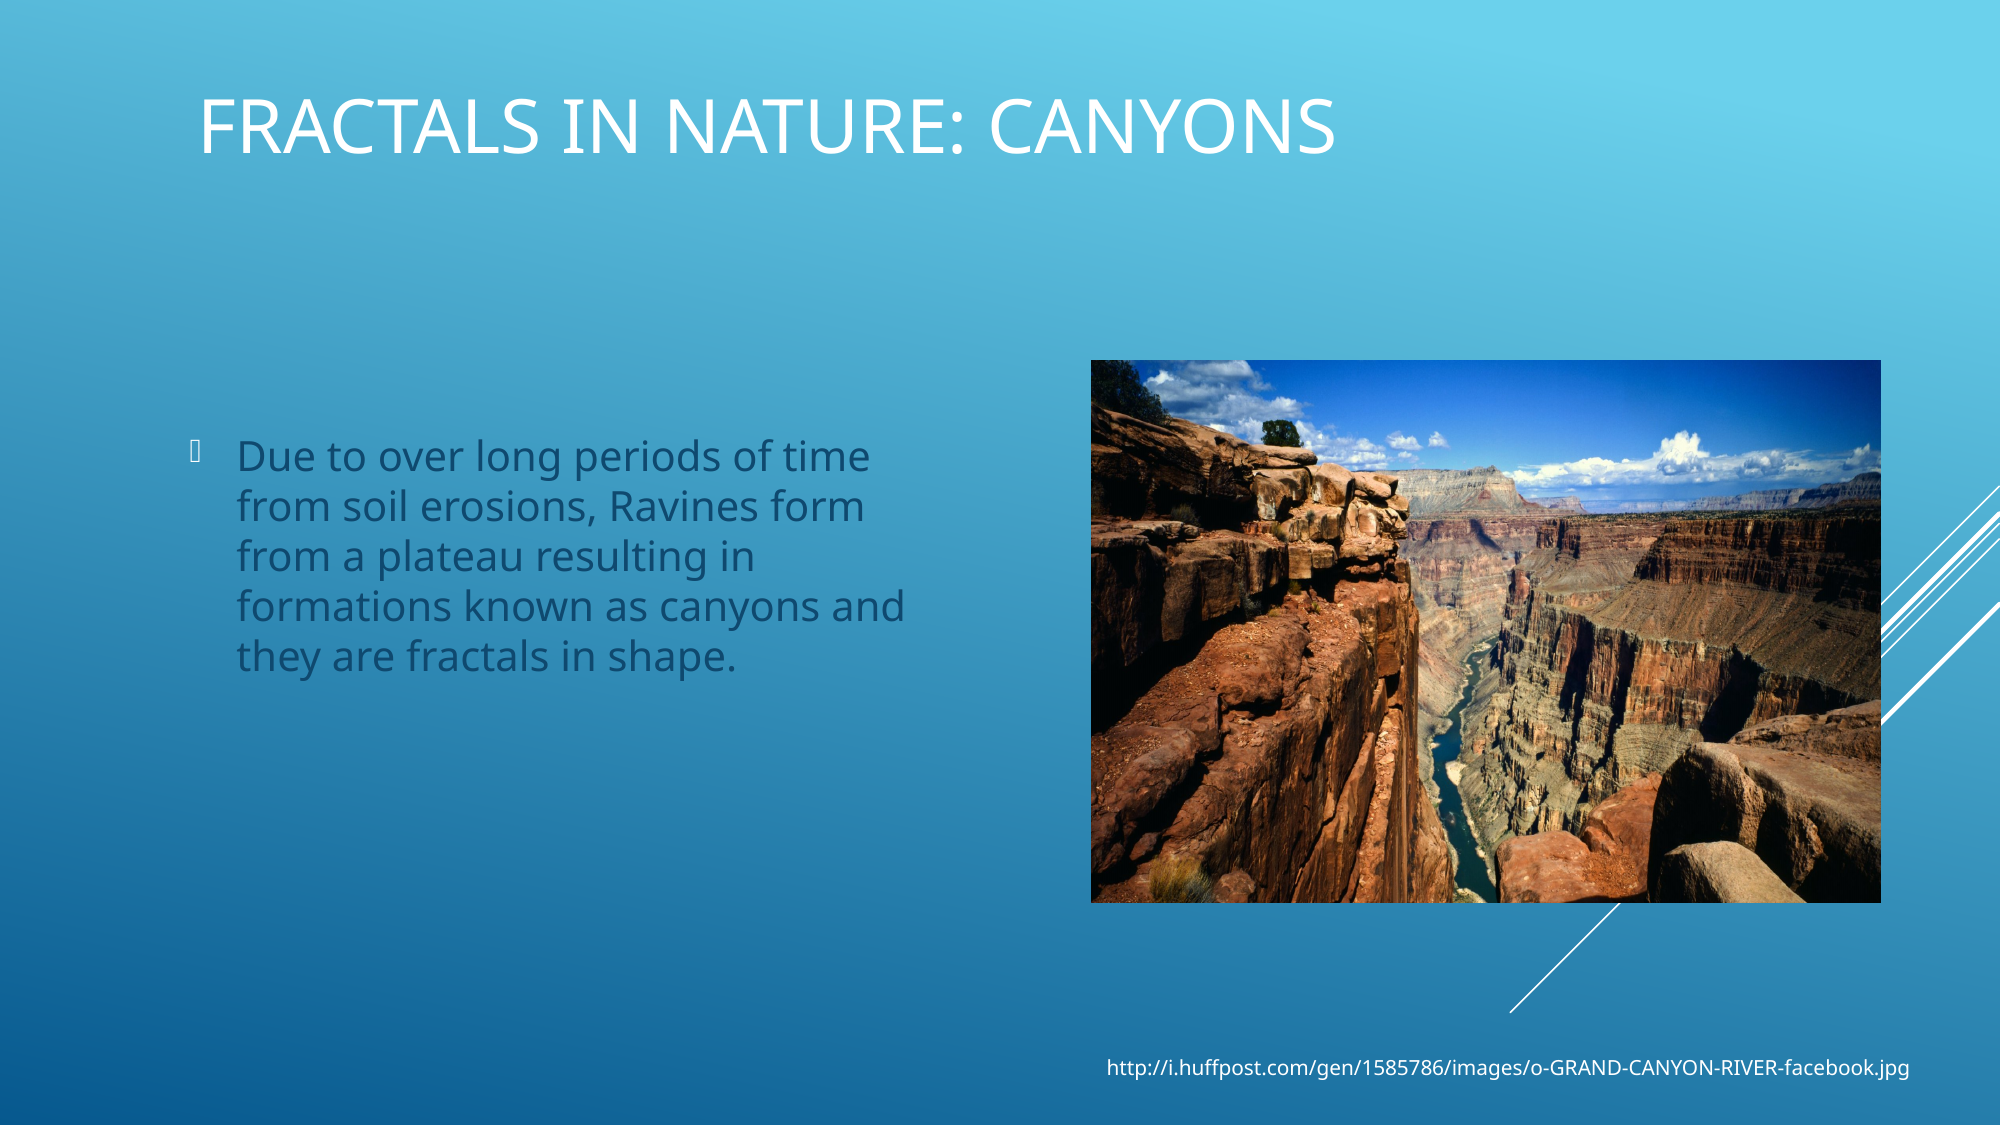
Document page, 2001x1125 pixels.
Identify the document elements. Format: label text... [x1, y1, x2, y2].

title Fractals in Nature: Canyons [182, 0, 1583, 248]
picture [1091, 360, 1881, 903]
list Due to over long periods of time from soil erosions, Ravines form from a plateau resulting in formations known as canyons and they are fractals in shape. [174, 226, 983, 955]
text_box http://i.huffpost.com/gen/1585786/images/o-GRAND-CANYON-RIVER-facebook.jpg [1091, 1047, 2000, 1087]
